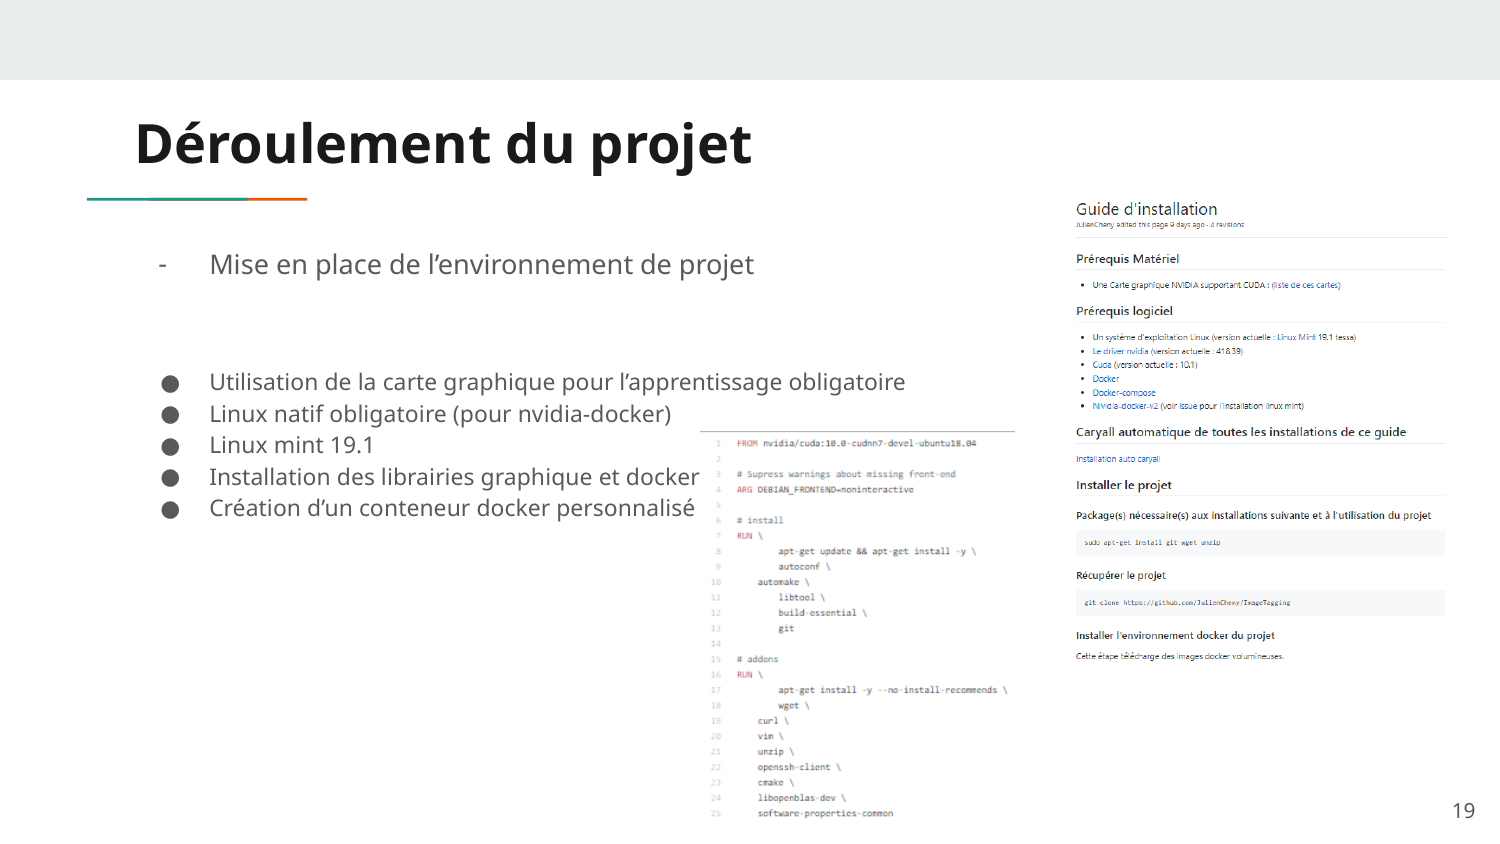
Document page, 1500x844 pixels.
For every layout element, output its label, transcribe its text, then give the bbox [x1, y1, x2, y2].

list Mise en place de l’environnement de projet Utilisation de la carte graphique pour l’apprentissage obligatoire Linux natif obligatoire (pour nvidia-docker) Linux mint 19.1 Installation des librairies graphique et docker Création d’un conteneur docker personnalisé [119, 227, 1069, 746]
slide_number ‹#› [1400, 779, 1491, 844]
picture [1068, 198, 1451, 666]
title Déroulement du projet [119, 94, 1381, 183]
picture [700, 431, 1016, 820]
